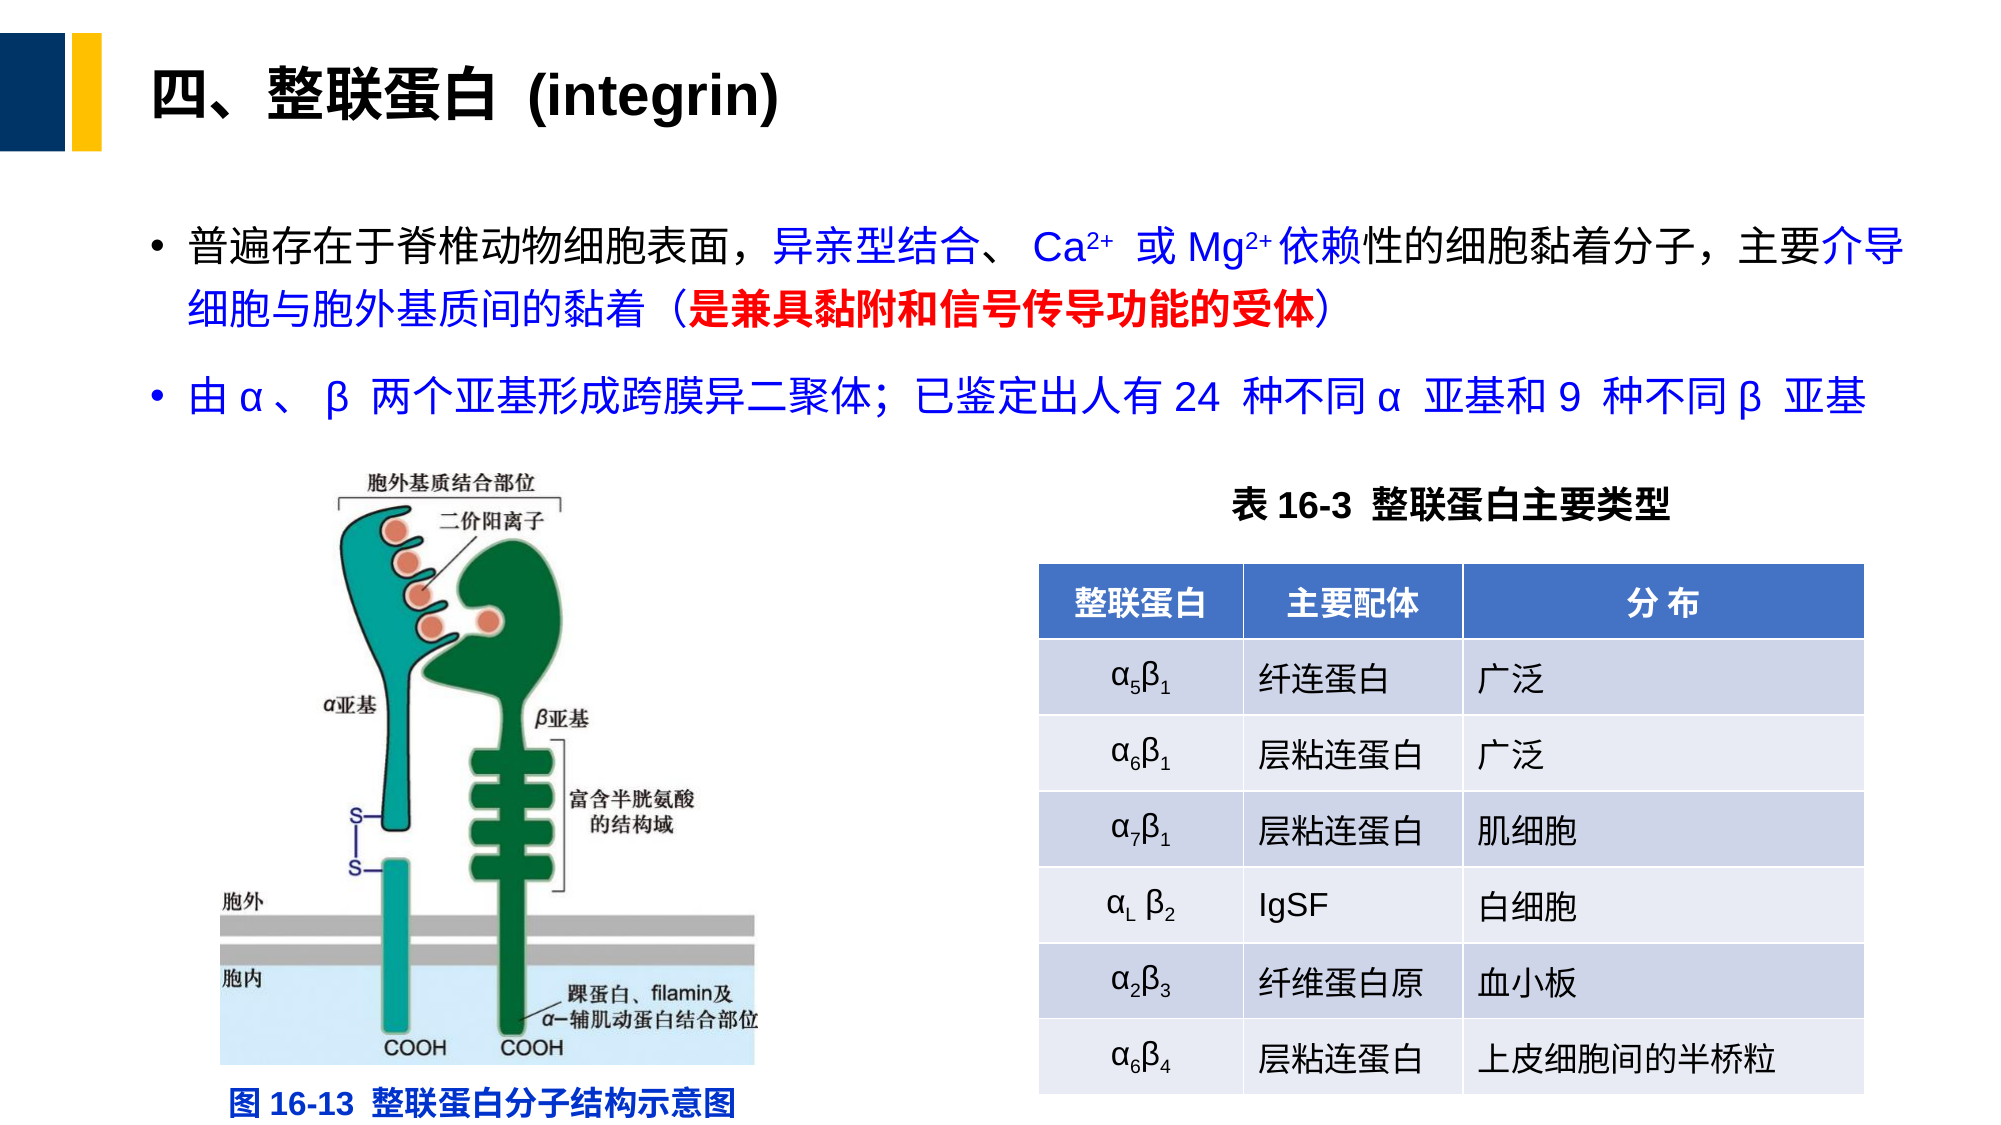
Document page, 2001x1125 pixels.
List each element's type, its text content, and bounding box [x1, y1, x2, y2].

table_cell 层粘连蛋白 [1244, 716, 1462, 790]
table_cell α6β1 [1039, 716, 1243, 790]
table_header 分 布 [1464, 564, 1864, 638]
table_header 主要配体 [1244, 564, 1462, 638]
table_cell 广泛 [1464, 716, 1864, 790]
table_cell α2β3 [1039, 944, 1243, 1018]
text_box 表16-3 整联蛋白主要类型 [1216, 473, 1687, 534]
table_cell α7β1 [1039, 792, 1243, 866]
table_cell αL β2 [1039, 868, 1243, 942]
table_cell 血小板 [1464, 944, 1864, 1018]
picture [220, 473, 758, 1065]
table_cell 层粘连蛋白 [1244, 1019, 1462, 1094]
table_cell 上皮细胞间的半桥粒 [1464, 1019, 1864, 1094]
table_header 整联蛋白 [1039, 564, 1243, 638]
table_cell 肌细胞 [1464, 792, 1864, 866]
table_cell α6β4 [1039, 1019, 1243, 1094]
table_cell 白细胞 [1464, 868, 1864, 942]
list 普遍存在于脊椎动物细胞表面，异亲型结合、Ca2+ 或Mg2+依赖性的细胞黏着分子，主要介导细胞与胞外基质间的黏着（是兼具黏附和信号传导功能的受体） 由α、β 两个亚基形成跨膜异二聚体；已鉴定出人有24 种不同α 亚基和9 种不同β 亚基 [135, 200, 1950, 1092]
table_cell α5β1 [1039, 640, 1243, 714]
text_box 图16-13 整联蛋白分子结构示意图 [135, 1064, 831, 1125]
table_cell IgSF [1244, 868, 1462, 942]
table_cell 纤维蛋白原 [1244, 944, 1462, 1018]
table_cell 纤连蛋白 [1244, 640, 1462, 714]
title 四、整联蛋白 (integrin) [135, 33, 1950, 152]
table_cell 广泛 [1464, 640, 1864, 714]
table_cell 层粘连蛋白 [1244, 792, 1462, 866]
